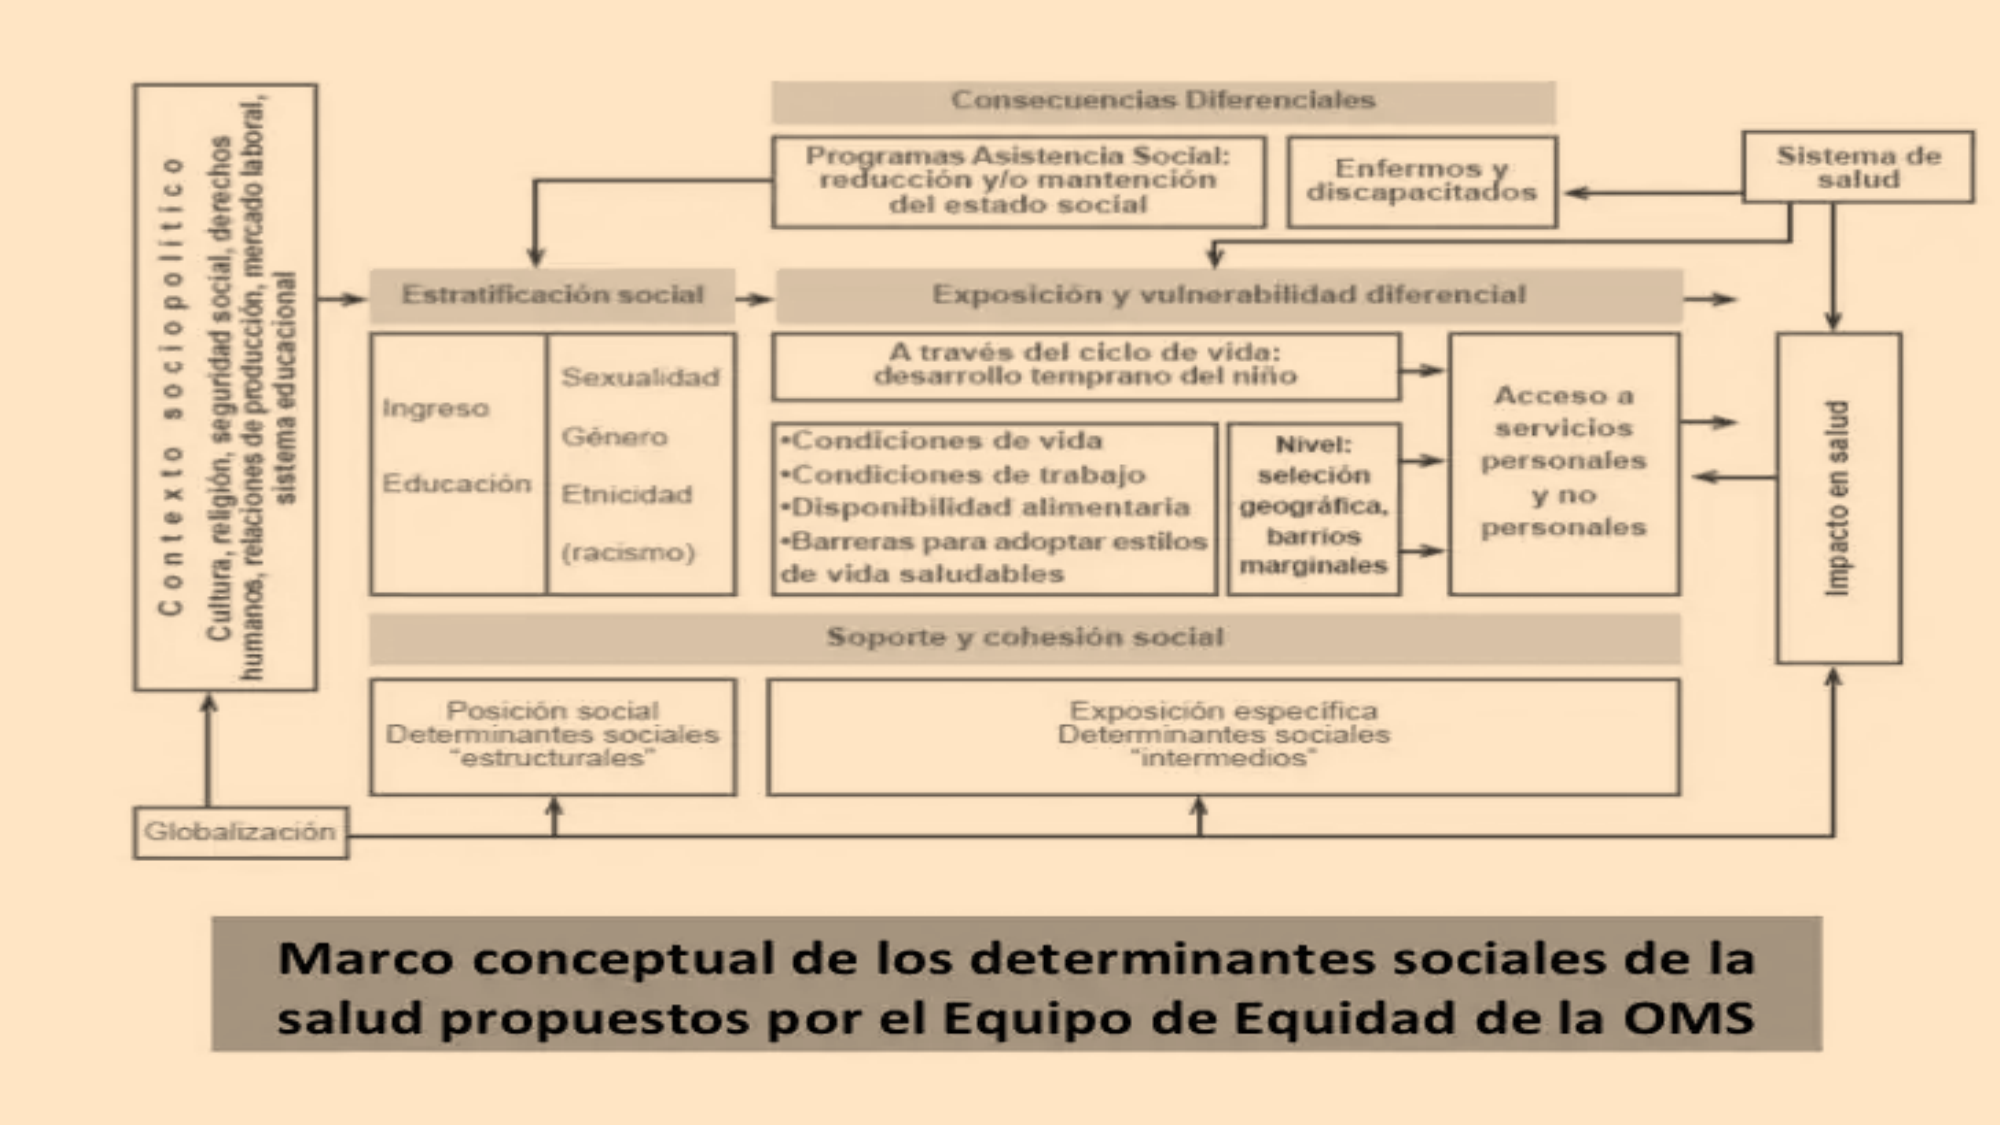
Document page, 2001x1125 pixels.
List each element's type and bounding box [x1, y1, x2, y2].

list [0, 0, 2000, 1125]
